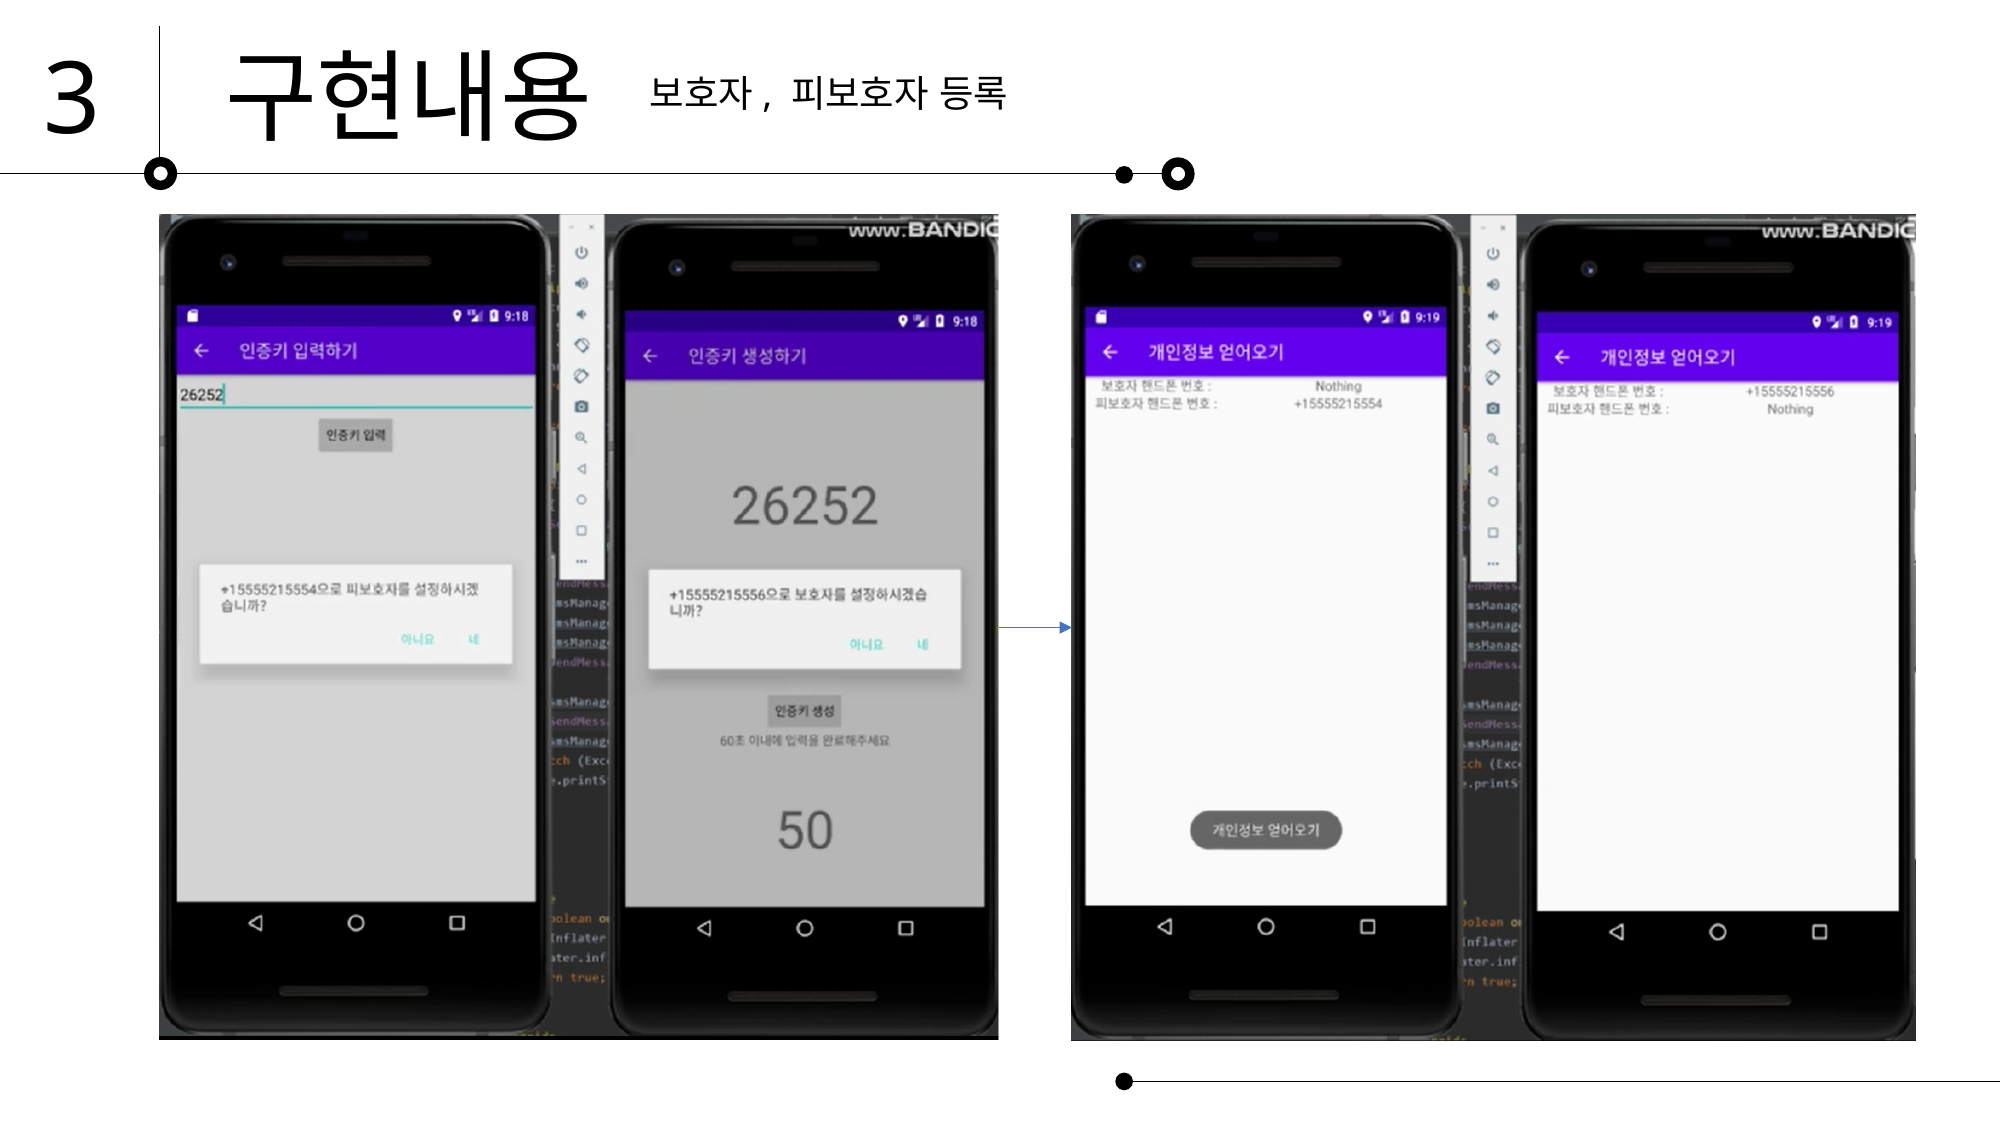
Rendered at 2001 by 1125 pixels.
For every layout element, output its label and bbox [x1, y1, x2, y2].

text_box [1115, 1072, 2000, 1091]
picture [1071, 214, 1916, 1041]
picture [159, 214, 999, 1041]
text_box [0, 25, 1190, 186]
